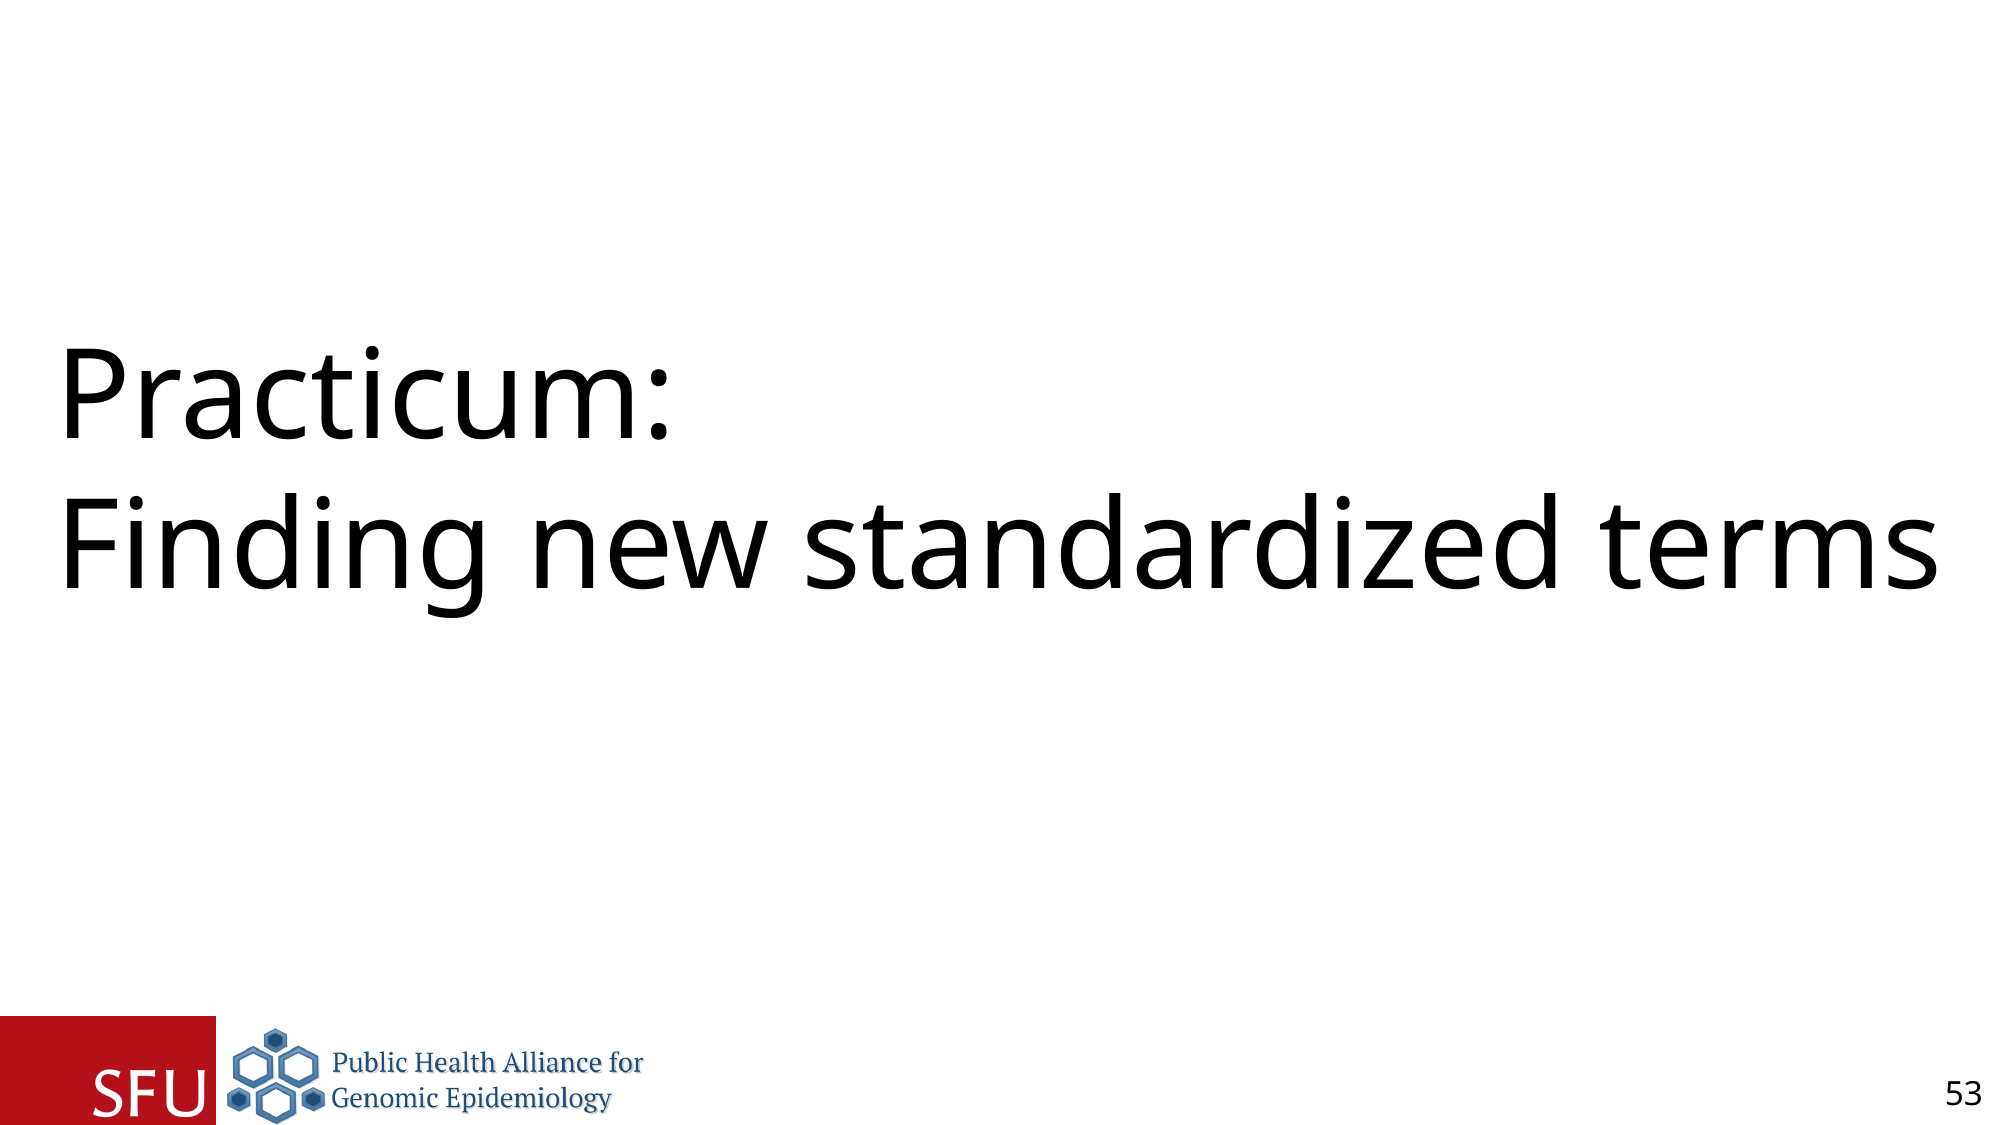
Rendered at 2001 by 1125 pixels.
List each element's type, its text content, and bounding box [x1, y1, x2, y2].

text_box Practicum: Finding new standardized terms [41, 305, 1959, 621]
slide_number 53 [1912, 1065, 1998, 1125]
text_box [0, 1016, 646, 1125]
